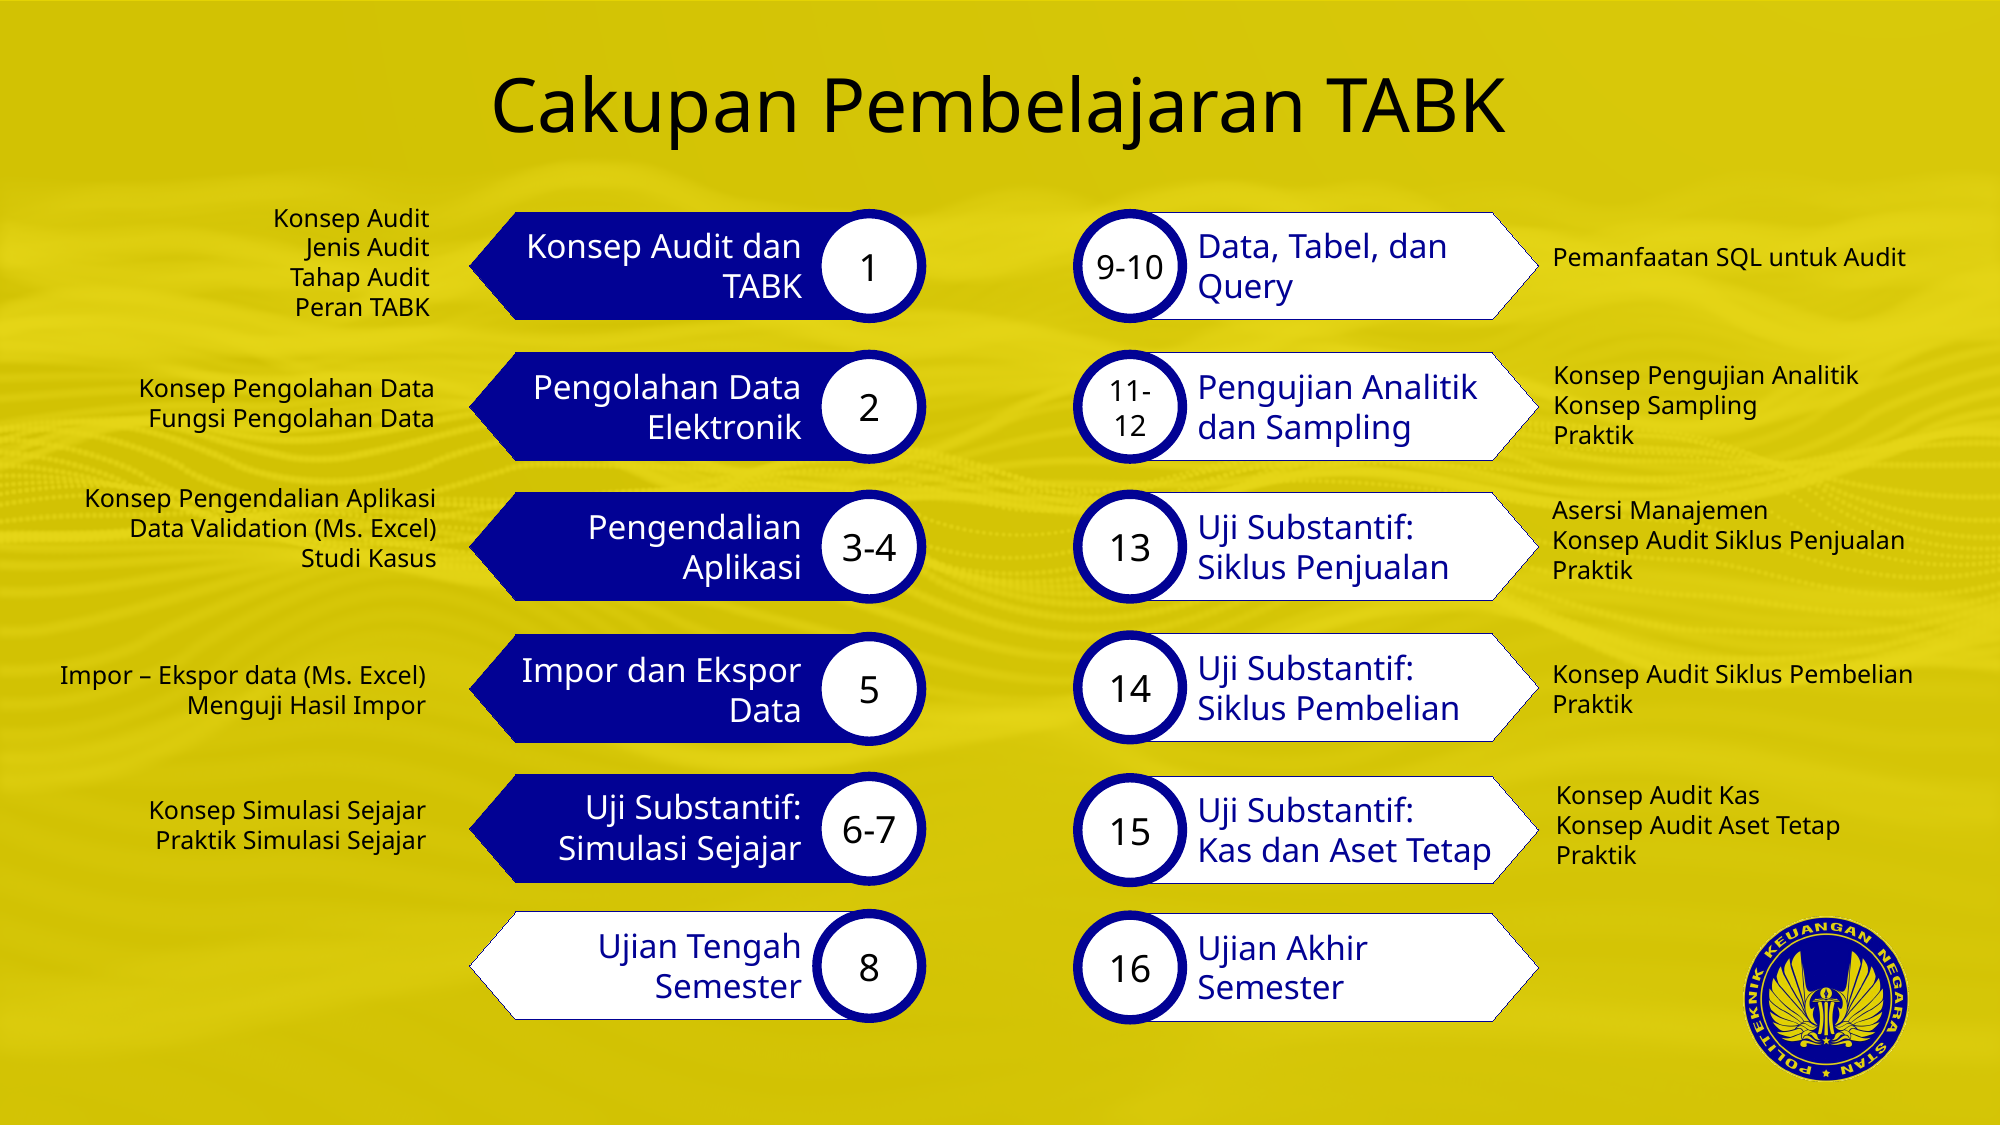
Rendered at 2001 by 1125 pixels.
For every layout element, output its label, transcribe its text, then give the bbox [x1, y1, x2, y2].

text_box Pengujian Analitik dan Sampling [1182, 358, 1511, 454]
text_box Pengolahan Data Elektronik [488, 358, 817, 454]
text_box 9-10 [1077, 213, 1182, 319]
text_box [1511, 935, 1539, 1000]
text_box [511, 700, 877, 743]
text_box 15 [1077, 777, 1182, 883]
text_box Uji Substantif: Siklus Pembelian [1182, 639, 1511, 734]
text_box [1132, 843, 1499, 884]
text_box 6-7 [817, 776, 922, 882]
text_box [1132, 212, 1497, 253]
text_box 5 [817, 636, 922, 742]
text_box 13 [1077, 494, 1182, 599]
text_box Uji Substantif: Simulasi Sejajar [488, 779, 817, 874]
text_box [511, 212, 877, 255]
text_box [1131, 913, 1498, 955]
text_box Konsep Audit dan TABK [488, 217, 817, 313]
text_box Konsep Audit Jenis Audit Tahap Audit Peran TABK [258, 194, 445, 330]
text_box Konsep Audit Siklus Pembelian Praktik [1537, 650, 1930, 726]
text_box Ujian Akhir Semester [1182, 919, 1511, 1014]
text_box [1132, 700, 1499, 742]
text_box 14 [1077, 635, 1182, 740]
text_box Uji Substantif: Kas dan Aset Tetap [1182, 782, 1511, 877]
text_box [1131, 492, 1497, 534]
text_box [1131, 352, 1497, 394]
text_box Pemanfaatan SQL untuk Audit [1537, 233, 1922, 279]
text_box [1511, 797, 1539, 863]
text_box [509, 634, 877, 678]
text_box [508, 840, 877, 883]
picture [1743, 916, 1909, 1082]
text_box [469, 244, 488, 288]
text_box Data, Tabel, dan Query [1182, 217, 1511, 313]
text_box 8 [817, 913, 922, 1019]
text_box [511, 352, 878, 396]
text_box [1511, 655, 1537, 720]
text_box [1132, 419, 1498, 461]
text_box [510, 277, 877, 320]
text_box [511, 911, 877, 955]
text_box Konsep Pengolahan Data Fungsi Pengolahan Data [123, 365, 451, 440]
text_box [512, 774, 878, 818]
text_box [1132, 279, 1499, 320]
text_box Impor dan Ekspor Data [488, 642, 817, 737]
text_box Pengendalian Aplikasi [488, 498, 817, 594]
text_box Konsep Simulasi Sejajar Praktik Simulasi Sejajar [8, 787, 442, 862]
text_box [510, 558, 877, 601]
text_box [510, 418, 877, 461]
text_box Konsep Pengendalian Aplikasi Data Validation (Ms. Excel) Studi Kasus [69, 474, 452, 580]
text_box [469, 807, 488, 851]
text_box Impor – Ekspor data (Ms. Excel) Menguji Hasil Impor [8, 652, 442, 727]
text_box 11-12 [1077, 354, 1182, 460]
text_box 2 [817, 354, 922, 460]
text_box [1511, 514, 1537, 579]
text_box [469, 667, 488, 711]
text_box [1511, 233, 1537, 299]
text_box [1131, 559, 1498, 601]
text_box 16 [1077, 915, 1182, 1020]
text_box 3-4 [817, 494, 922, 599]
text_box [510, 977, 877, 1020]
text_box [511, 492, 877, 535]
text_box 1 [817, 213, 922, 319]
text_box [469, 385, 488, 429]
text_box [469, 944, 488, 988]
text_box Uji Substantif: Siklus Penjualan [1182, 498, 1511, 594]
text_box [469, 525, 488, 568]
text_box [1511, 374, 1538, 439]
text_box Asersi Manajemen Konsep Audit Siklus Penjualan Praktik [1537, 487, 1921, 592]
text_box Cakupan Pembelajaran TABK [475, 50, 1522, 155]
text_box Ujian Tengah Semester [488, 917, 817, 1013]
text_box [1131, 980, 1499, 1022]
text_box Konsep Audit Kas Konsep Audit Aset Tetap Praktik [1541, 772, 1856, 877]
text_box Konsep Pengujian Analitik Konsep Sampling Praktik [1538, 352, 1875, 457]
text_box [1131, 633, 1498, 675]
text_box [1132, 776, 1498, 817]
